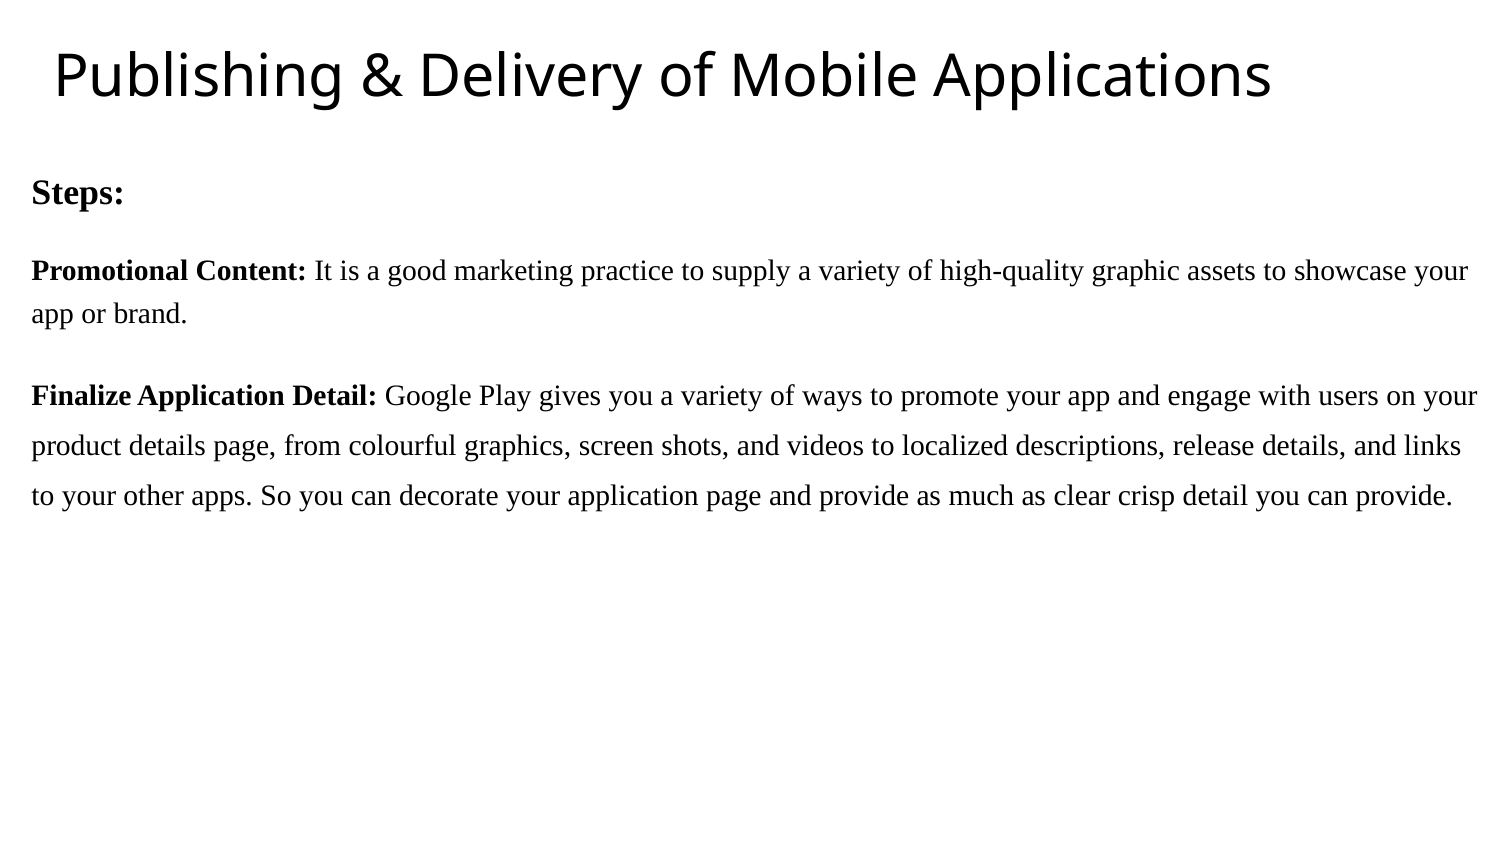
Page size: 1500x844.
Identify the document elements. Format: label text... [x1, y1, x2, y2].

title Publishing & Delivery of Mobile Applications [38, 22, 1436, 125]
list Steps: Promotional Content: It is a good marketing practice to supply a variety of high-quality graphic assets to showcase your app or brand. Finalize Application Detail: Google Play gives you a variety of ways to promote your app and engage with users on your product details page, from colourful graphics, screen shots, and videos to localized descriptions, release details, and links to your other apps. So you can decorate your application page and provide as much as clear crisp detail you can provide. [16, 144, 1500, 844]
